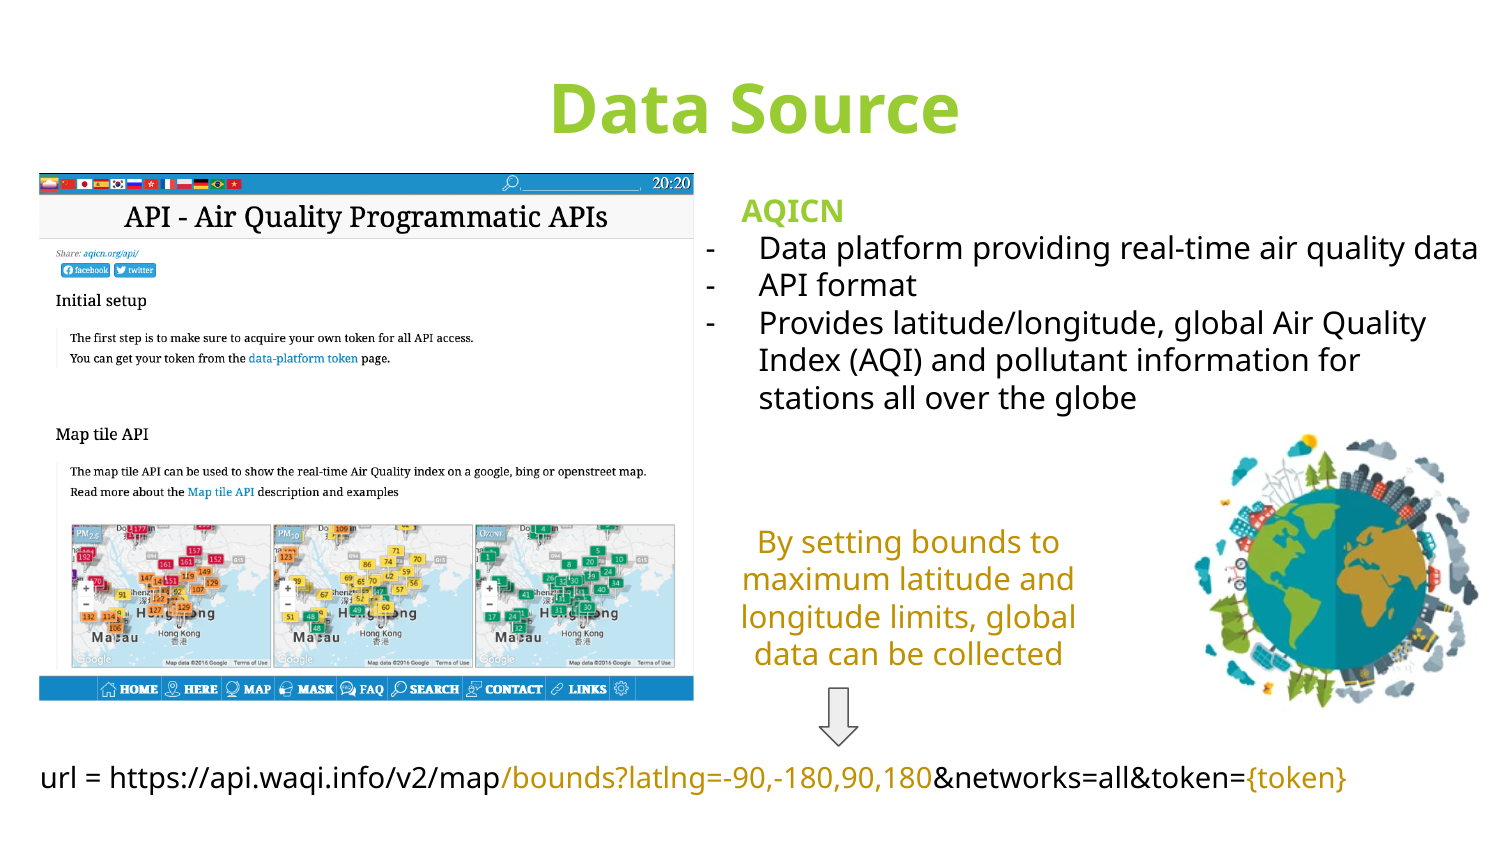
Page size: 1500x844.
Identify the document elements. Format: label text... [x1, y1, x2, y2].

text_box AQICN Data platform providing real-time air quality data API format Provides latitude/longitude, global Air Quality Index (AQI) and pollutant information for stations all over the globe [697, 175, 1500, 503]
picture [39, 173, 694, 701]
text_box url = https://api.waqi.info/v2/map/bounds?latlng=-90,-180,90,180&networks=all&token={token} [25, 739, 1462, 813]
text_box [819, 688, 858, 747]
text_box By setting bounds to maximum latitude and longitude limits, global data can be collected [699, 507, 1122, 683]
text_box Data Source [127, 50, 1383, 175]
picture [1178, 407, 1500, 735]
